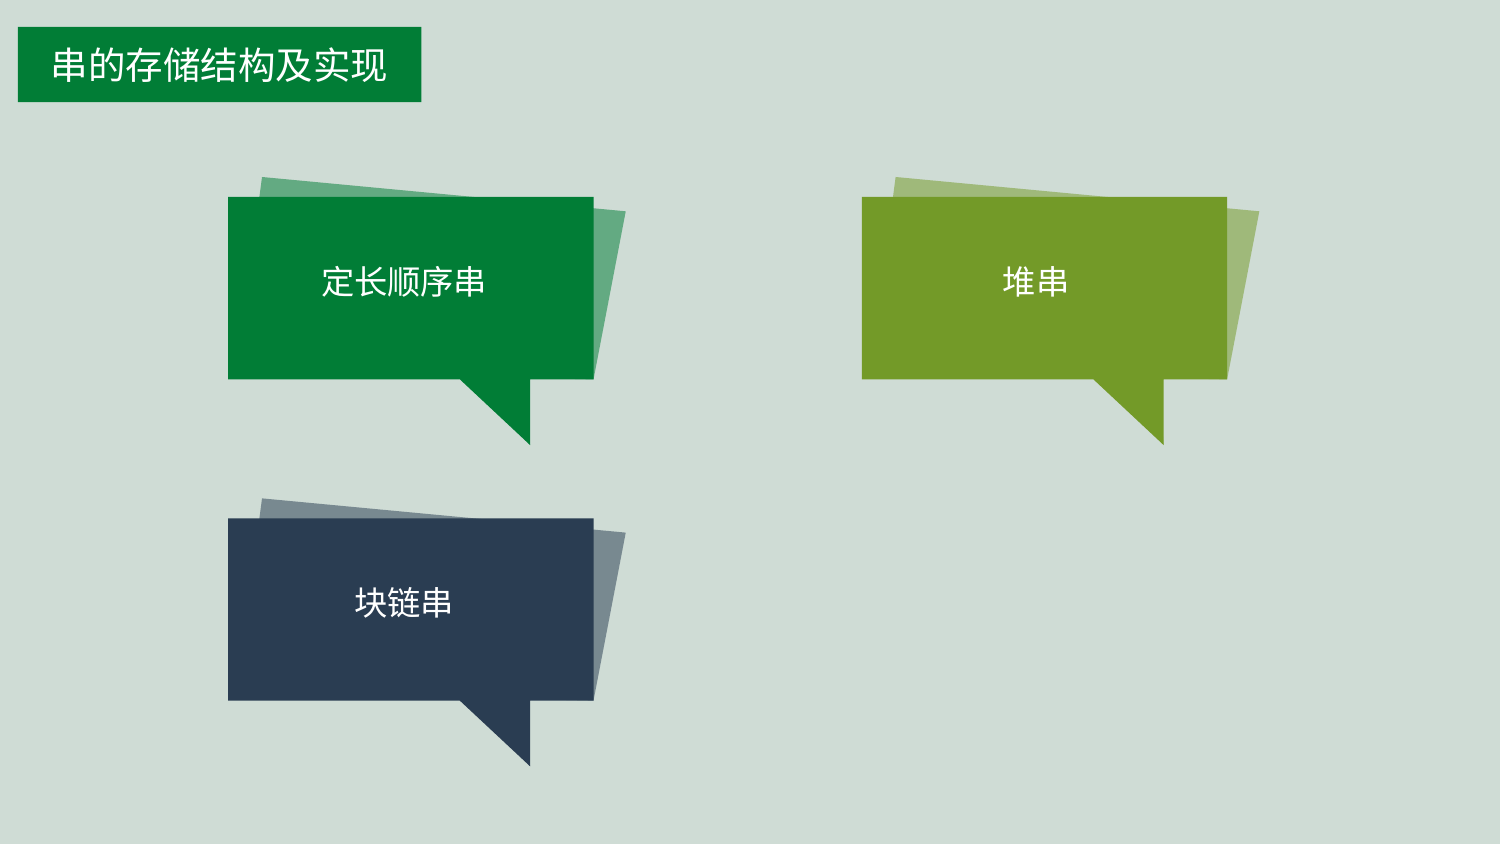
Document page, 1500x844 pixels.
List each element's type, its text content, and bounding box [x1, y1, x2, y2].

text_box 串的存储结构及实现 [17, 26, 422, 103]
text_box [228, 498, 626, 767]
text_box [228, 176, 626, 446]
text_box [861, 176, 1260, 446]
